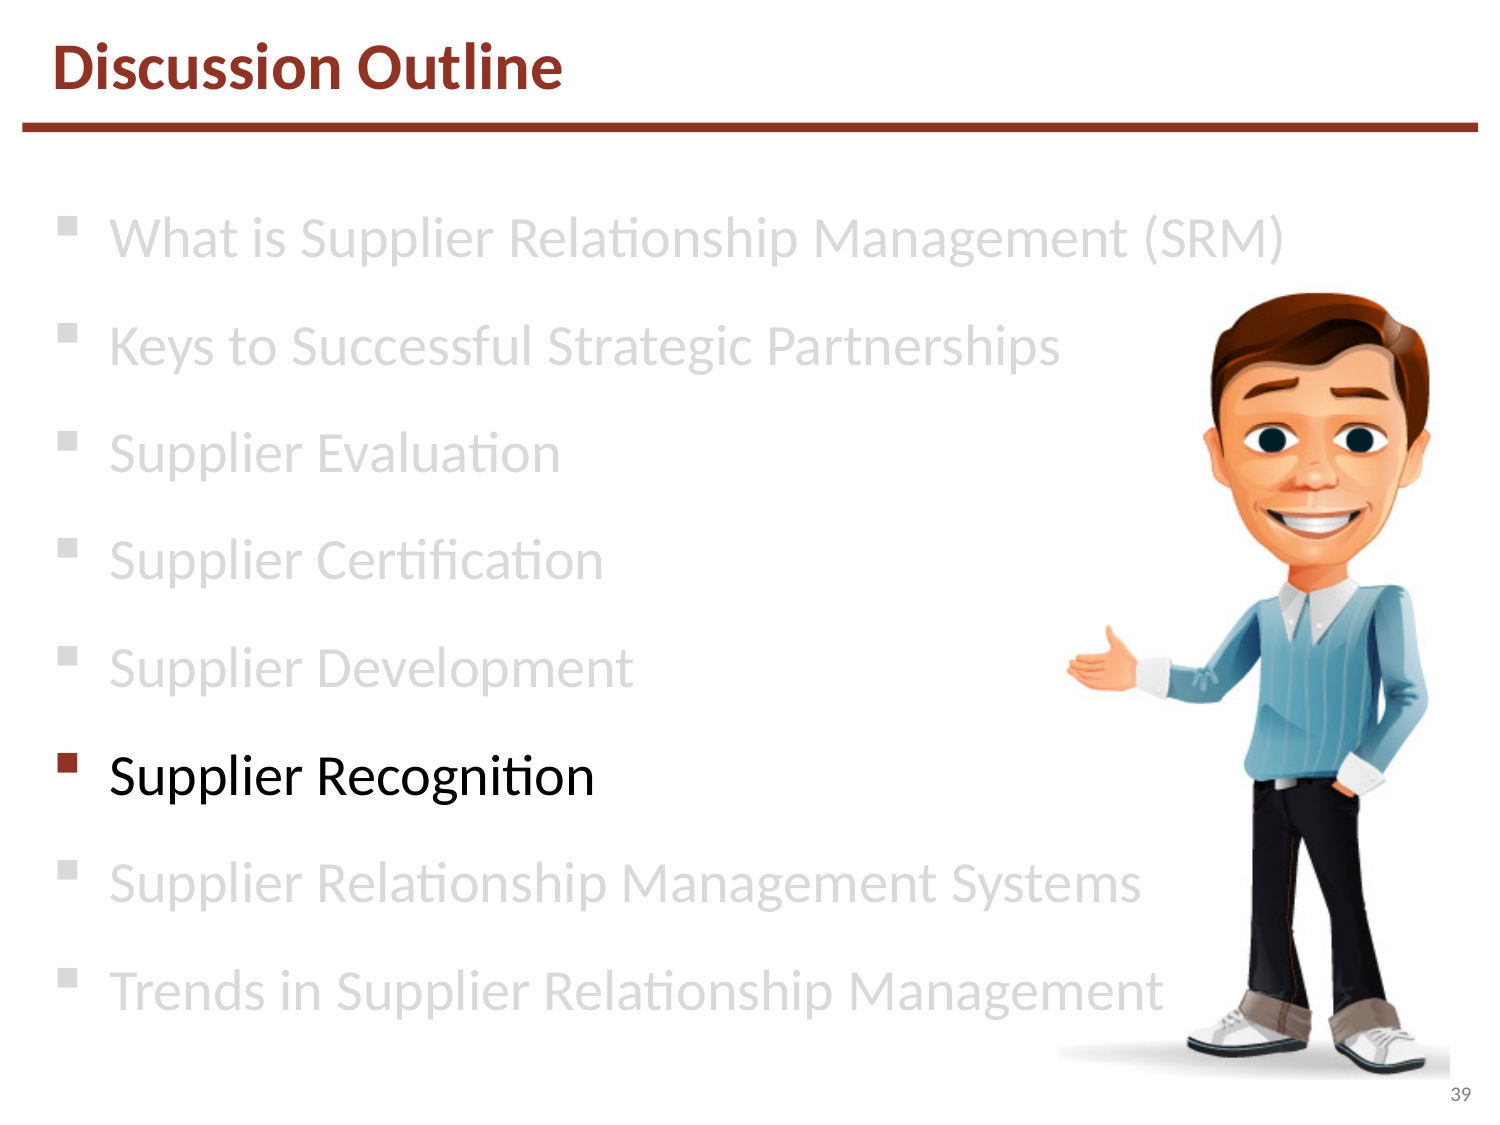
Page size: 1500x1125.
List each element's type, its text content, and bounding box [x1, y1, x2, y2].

picture [1058, 283, 1451, 1080]
title Discussion Outline [37, 26, 1423, 99]
slide_number 39 [1450, 1079, 1483, 1108]
list What is Supplier Relationship Management (SRM) Keys to Successful Strategic Partnerships Supplier Evaluation Supplier Certification Supplier Development Supplier Recognition Supplier Relationship Management Systems Trends in Supplier Relationship Management [37, 191, 1469, 1058]
